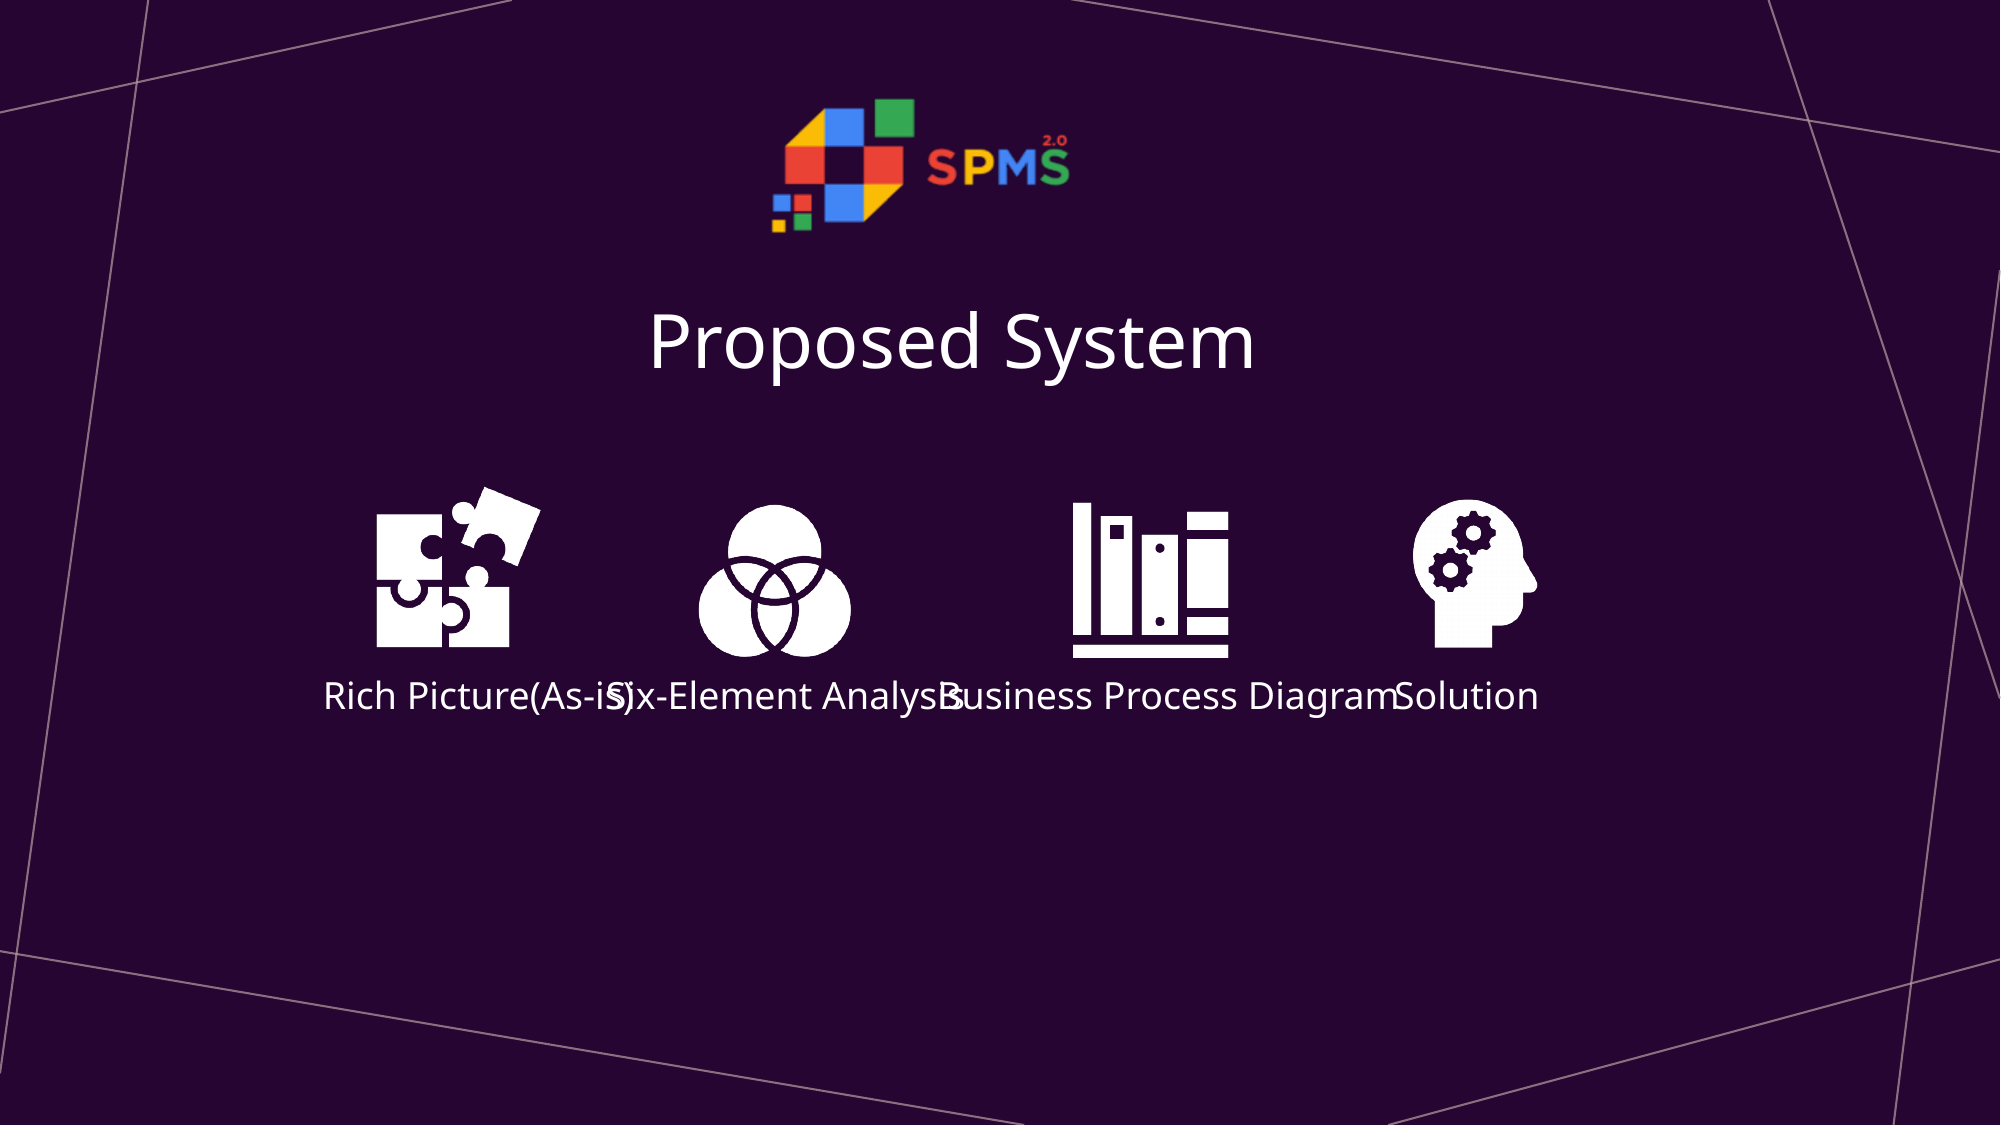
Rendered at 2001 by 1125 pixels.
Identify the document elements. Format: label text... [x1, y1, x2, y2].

picture [665, 470, 884, 690]
text_box Proposed System [1224, 286, 1274, 392]
text_box Rich Picture(As-is) [307, 664, 758, 725]
picture [346, 456, 570, 680]
picture [1387, 489, 1563, 665]
text_box Solution [1379, 664, 1565, 725]
picture [618, 0, 1224, 457]
text_box Six-Element Analysis [758, 664, 922, 725]
picture [1041, 470, 1260, 690]
text_box Business Process Diagram [922, 664, 1379, 725]
